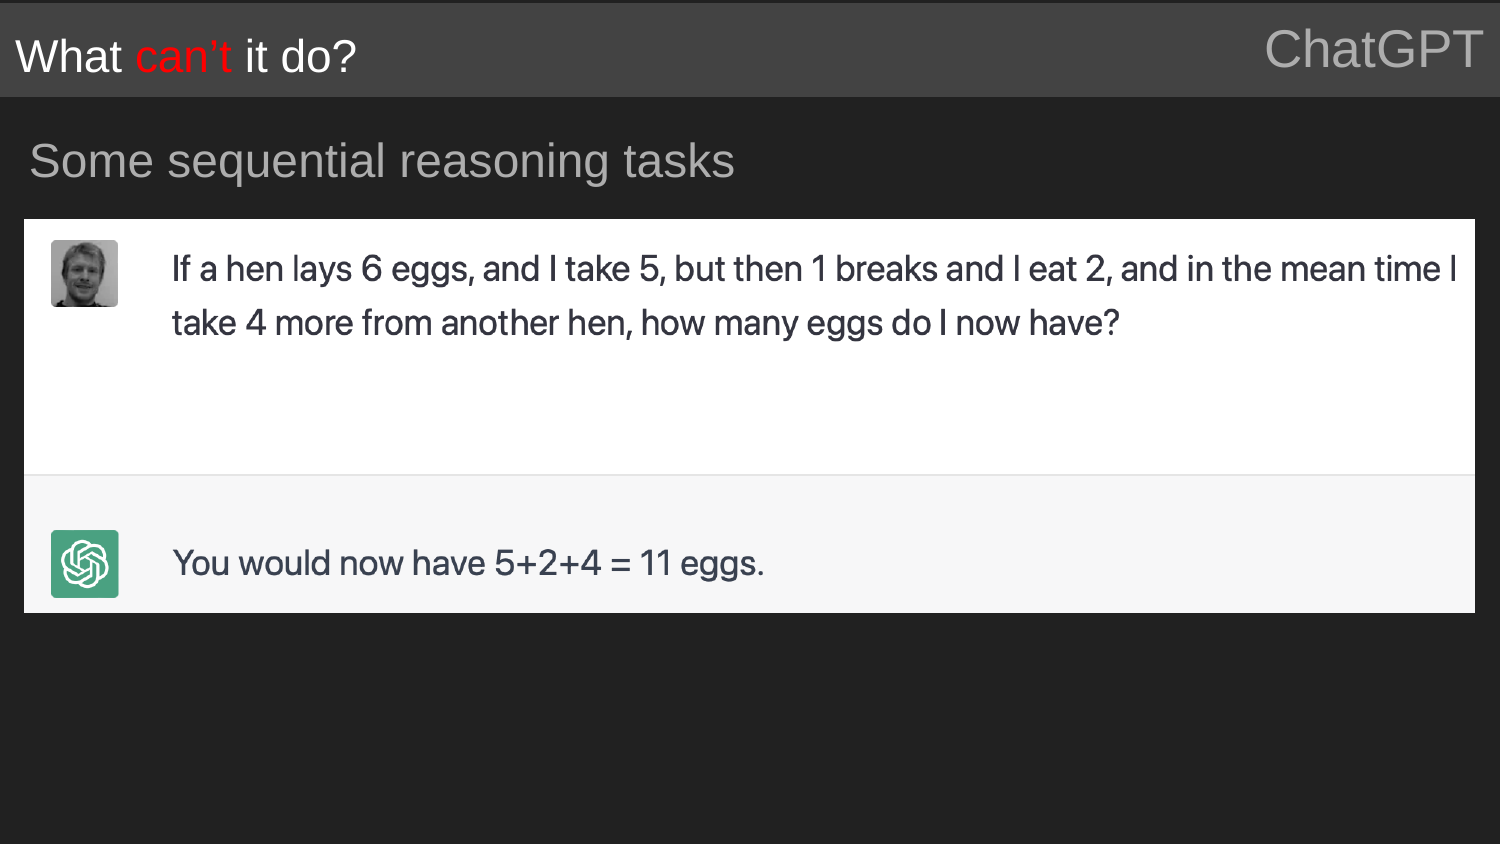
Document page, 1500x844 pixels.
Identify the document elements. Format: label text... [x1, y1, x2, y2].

text_box Some sequential reasoning tasks [14, 106, 1445, 203]
title ChatGPT [619, 0, 1500, 94]
picture [24, 219, 1476, 614]
title What can’t it do? [0, 3, 1500, 97]
